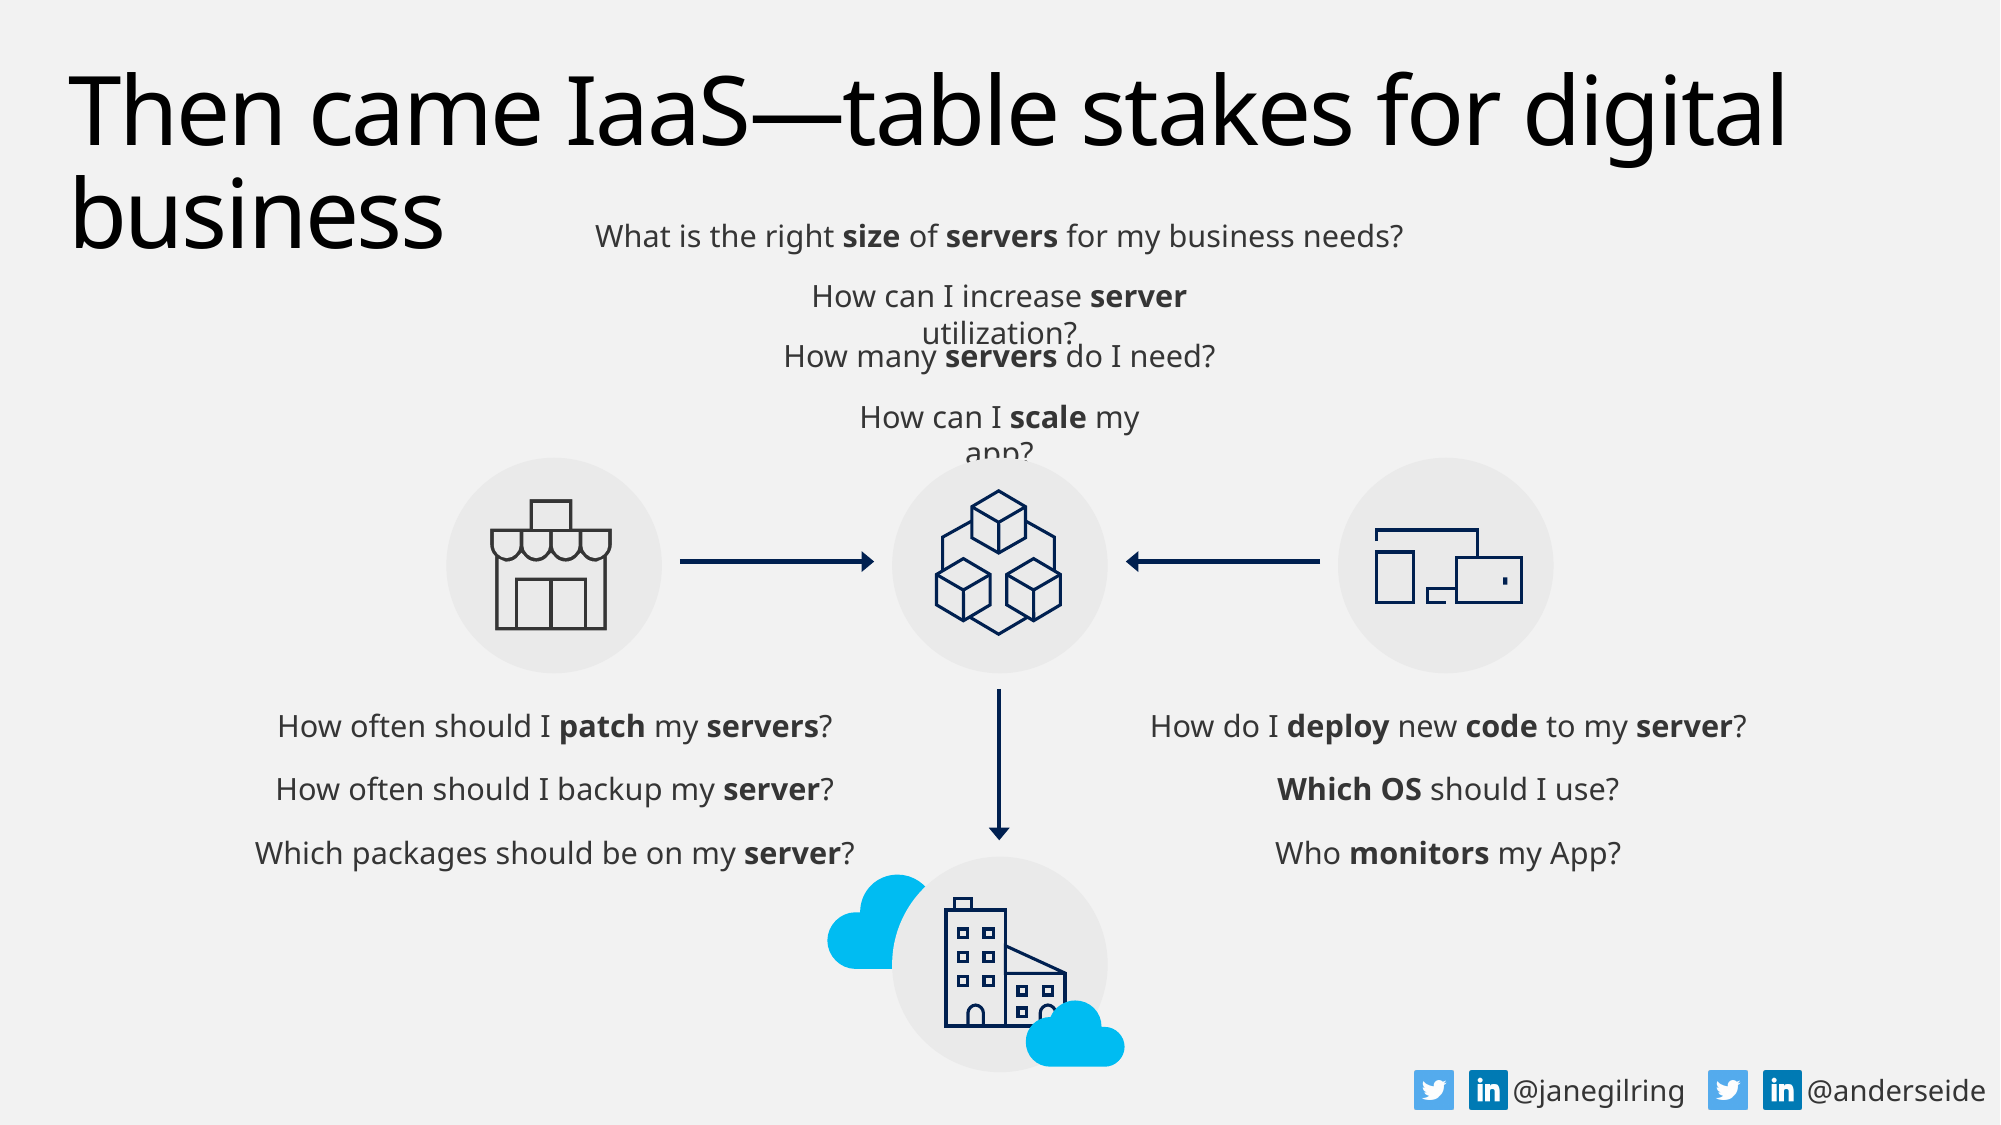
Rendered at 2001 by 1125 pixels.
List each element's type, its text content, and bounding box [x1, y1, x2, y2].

text_box [827, 875, 891, 969]
text_box [1108, 1027, 1125, 1067]
text_box How can I scale my app? [814, 390, 1184, 479]
text_box How often should I backup my server? [260, 762, 849, 815]
text_box Who monitors my App? [1112, 826, 1784, 878]
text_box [891, 856, 1108, 1073]
text_box How many servers do I need? [688, 329, 1310, 382]
text_box Which packages should be on my server? [232, 826, 877, 878]
text_box How often should I patch my servers? [247, 698, 862, 751]
text_box How do I deploy new code to my server? [1050, 698, 1846, 751]
text_box Which OS should I use? [1244, 762, 1652, 815]
title Then came IaaS—table stakes for digital business [44, 47, 1957, 196]
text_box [1337, 457, 1554, 674]
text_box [891, 457, 1108, 674]
text_box How can I increase server utilization? [730, 269, 1269, 358]
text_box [446, 457, 663, 674]
text_box What is the right size of servers for my business needs? [541, 209, 1458, 261]
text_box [1414, 1064, 1992, 1116]
